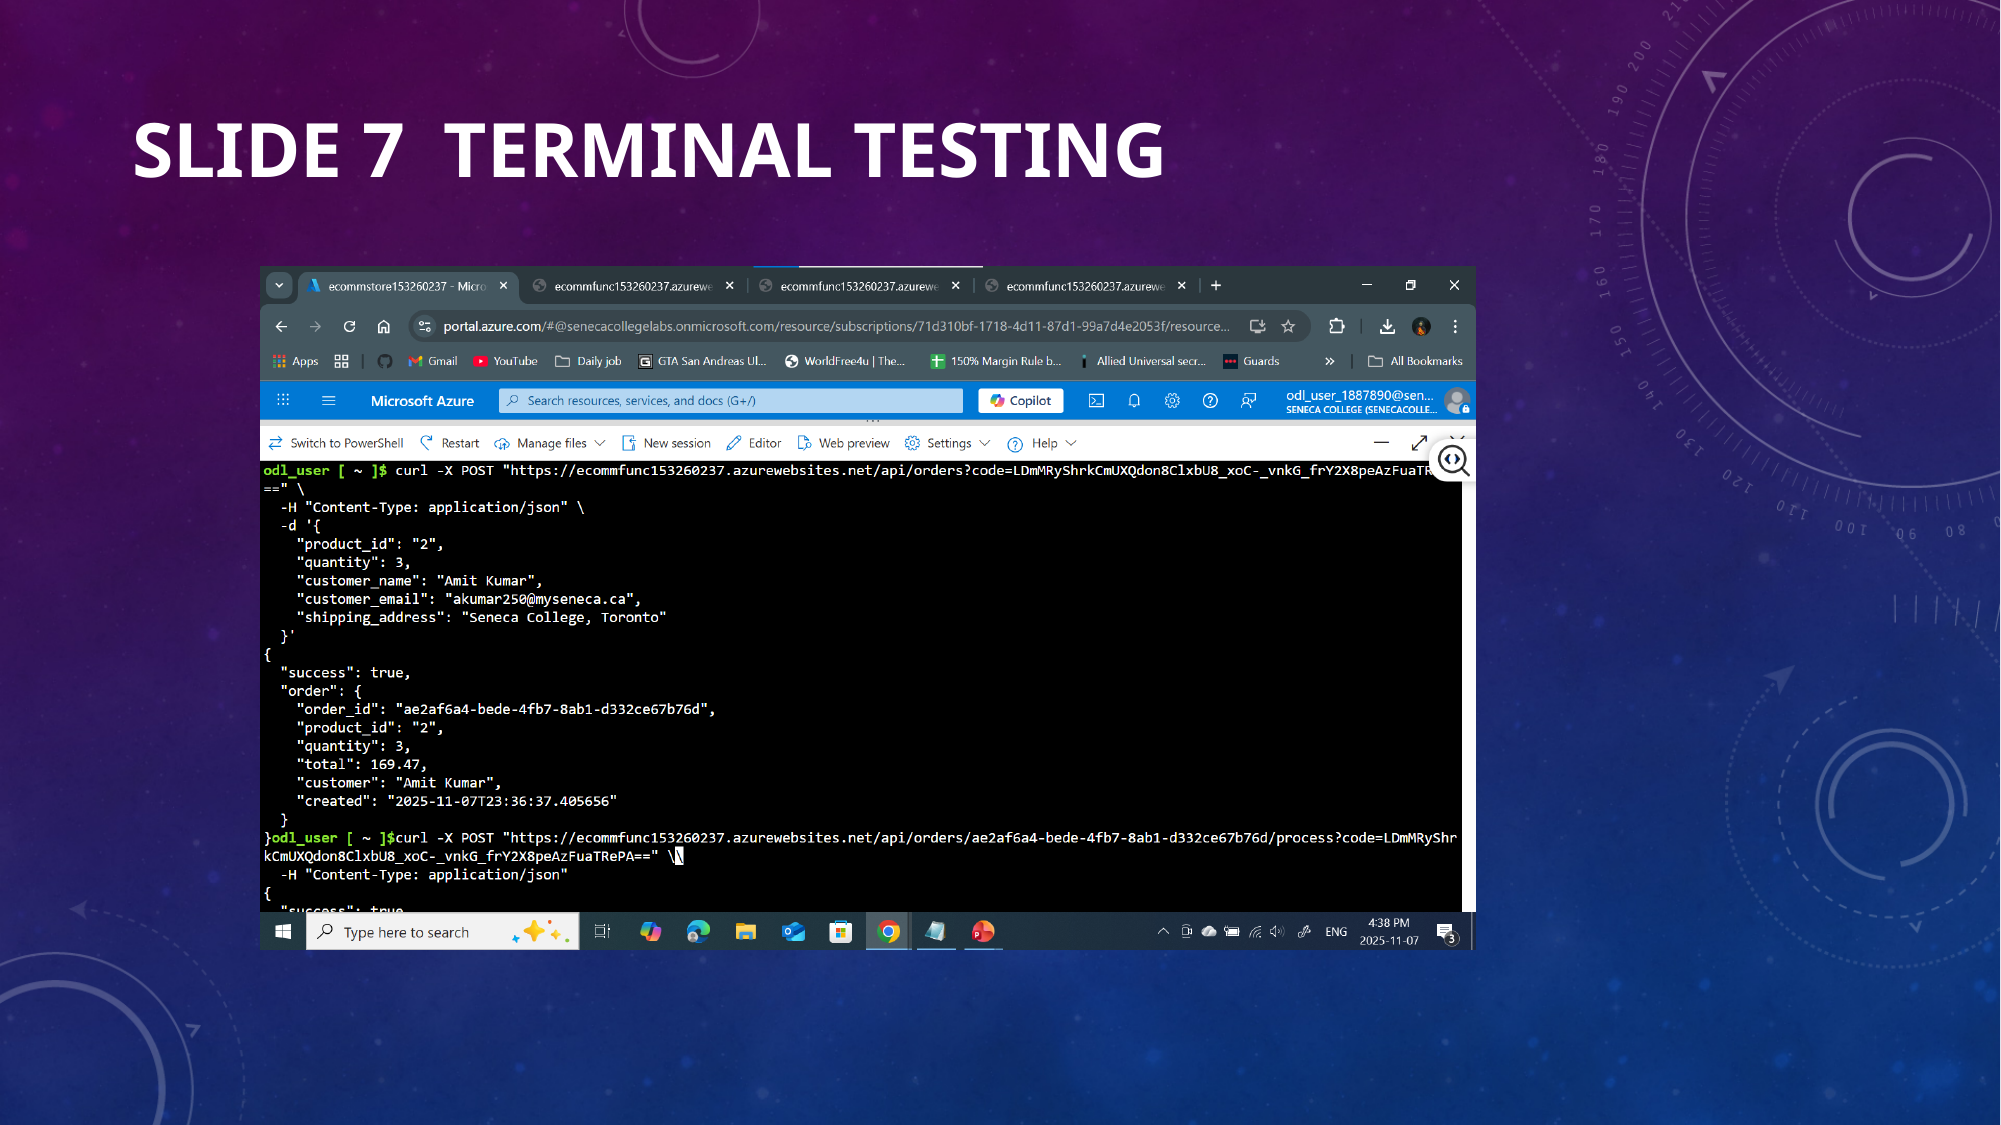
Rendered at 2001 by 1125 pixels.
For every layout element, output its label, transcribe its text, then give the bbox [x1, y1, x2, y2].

picture [0, 0, 2001, 1125]
title Slide 7 Terminal Testing [117, 27, 1780, 267]
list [260, 266, 1476, 951]
